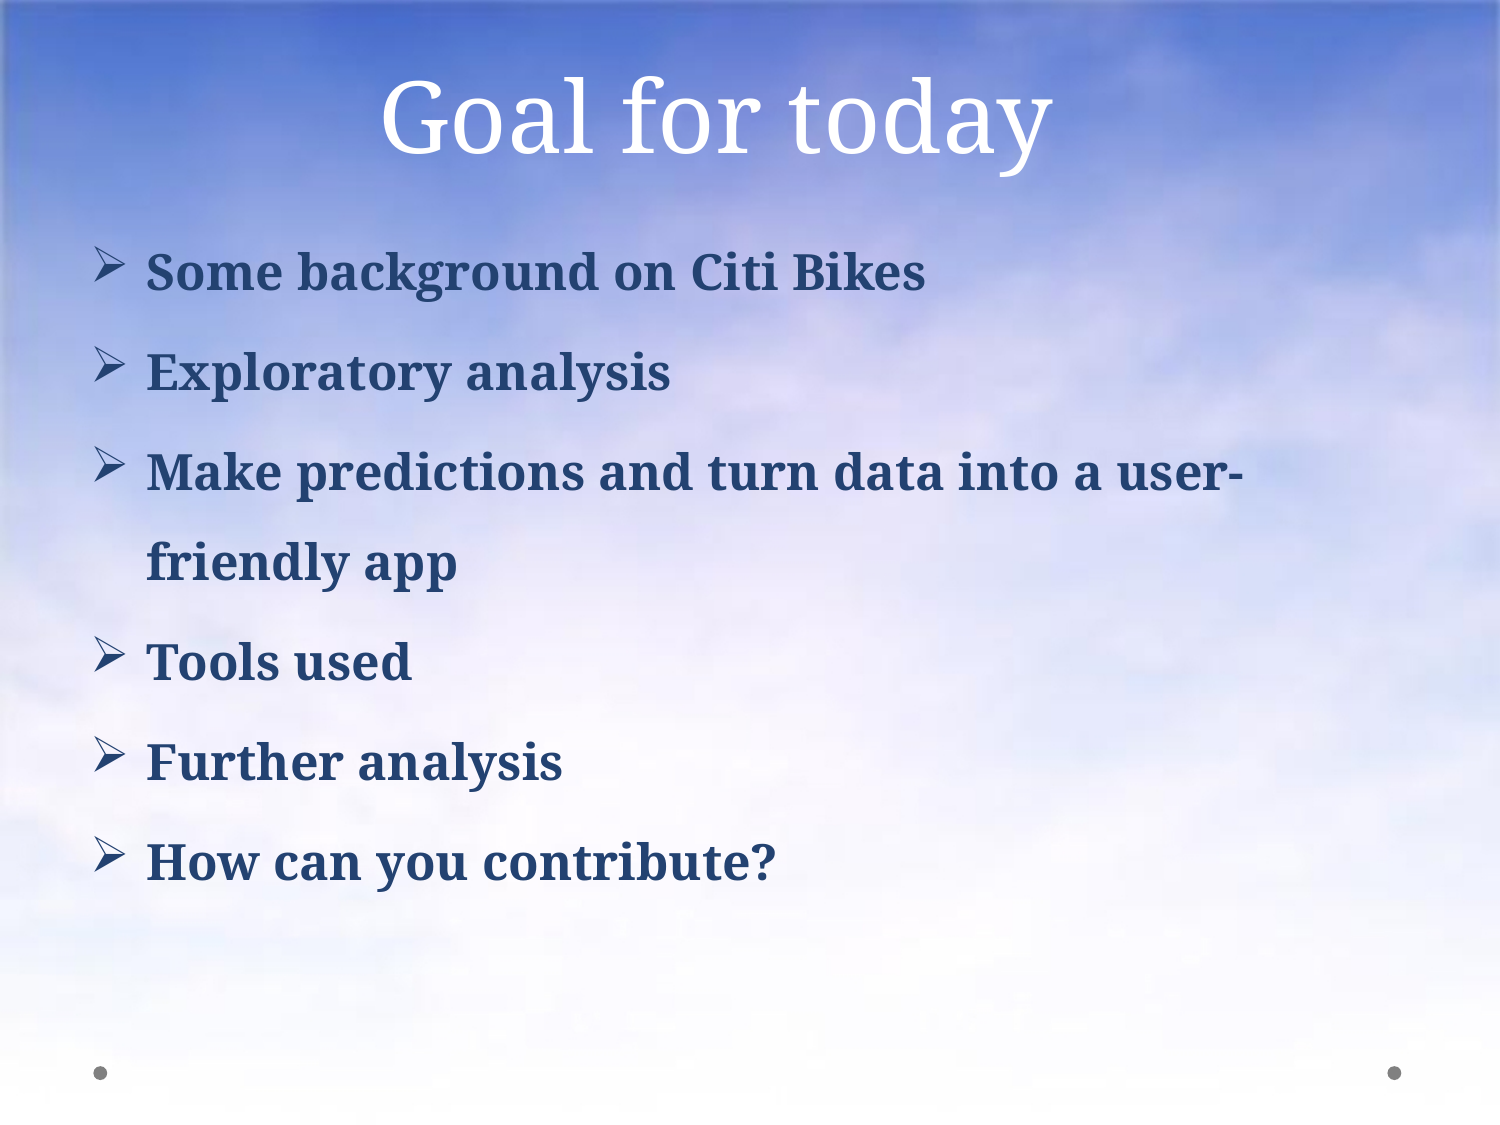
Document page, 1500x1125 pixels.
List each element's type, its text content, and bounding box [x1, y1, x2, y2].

list Some background on Citi Bikes Exploratory analysis Make predictions and turn data into a user-friendly app Tools used Further analysis How can you contribute? [75, 202, 1425, 1005]
title Goal for today [75, 16, 1357, 181]
picture [0, 0, 1500, 1125]
